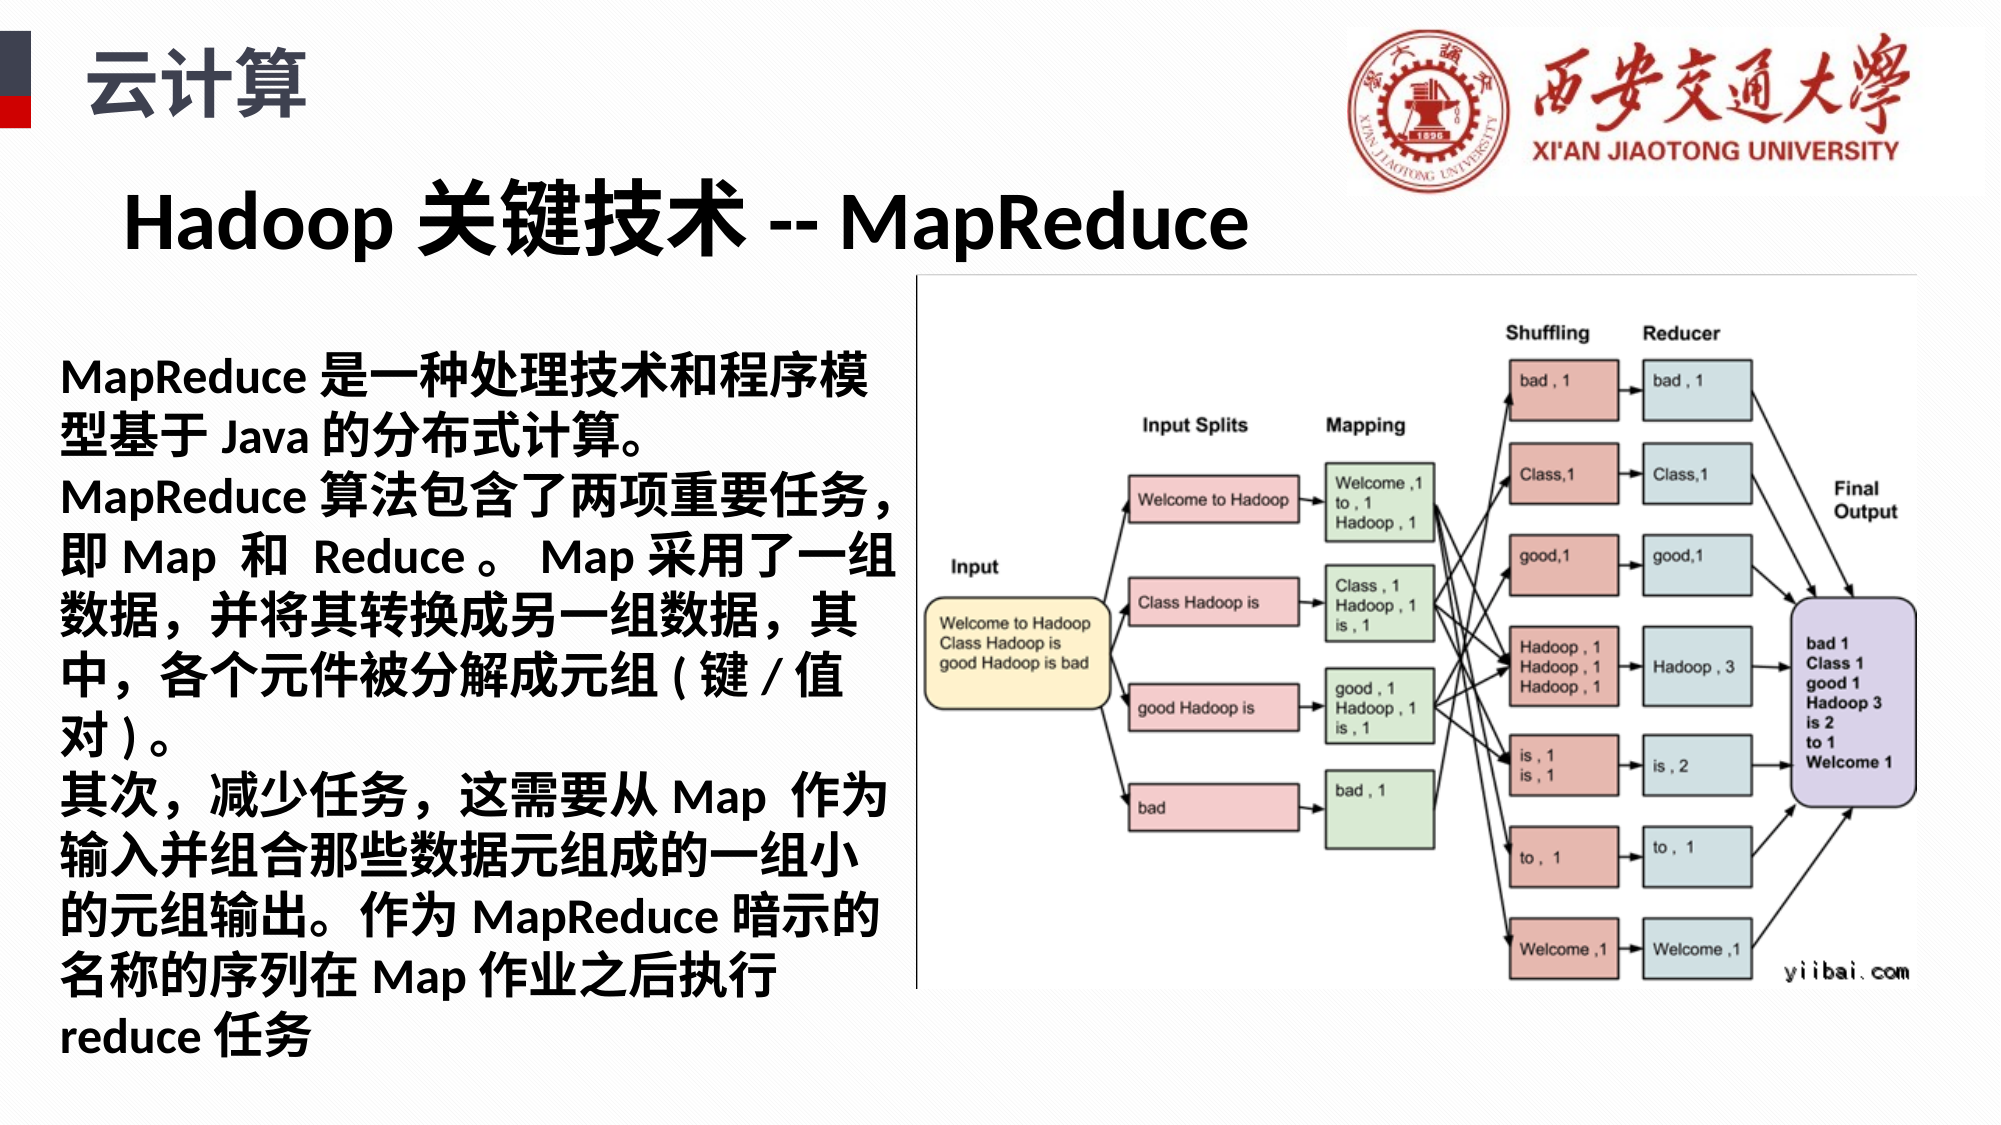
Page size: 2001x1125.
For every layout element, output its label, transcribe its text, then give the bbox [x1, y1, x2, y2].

picture [1347, 27, 1985, 196]
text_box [0, 30, 31, 129]
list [916, 274, 1917, 989]
text_box 云计算 [69, 29, 325, 134]
text_box MapReduce是一种处理技术和程序模型基于Java的分布式计算。 MapReduce算法包含了两项重要任务，即Map 和 Reduce。Map采用了一组数据，并将其转换成另一组数据，其中，各个元件被分解成元组(键/值对)。 其次，减少任务，这需要从Map 作为输入并组合那些数据元组成的一组小的元组输出。作为MapReduce暗示的名称的序列在Map作业之后执行reduce任务 [44, 336, 917, 1072]
text_box Hadoop关键技术-- MapReduce [108, 158, 1666, 274]
